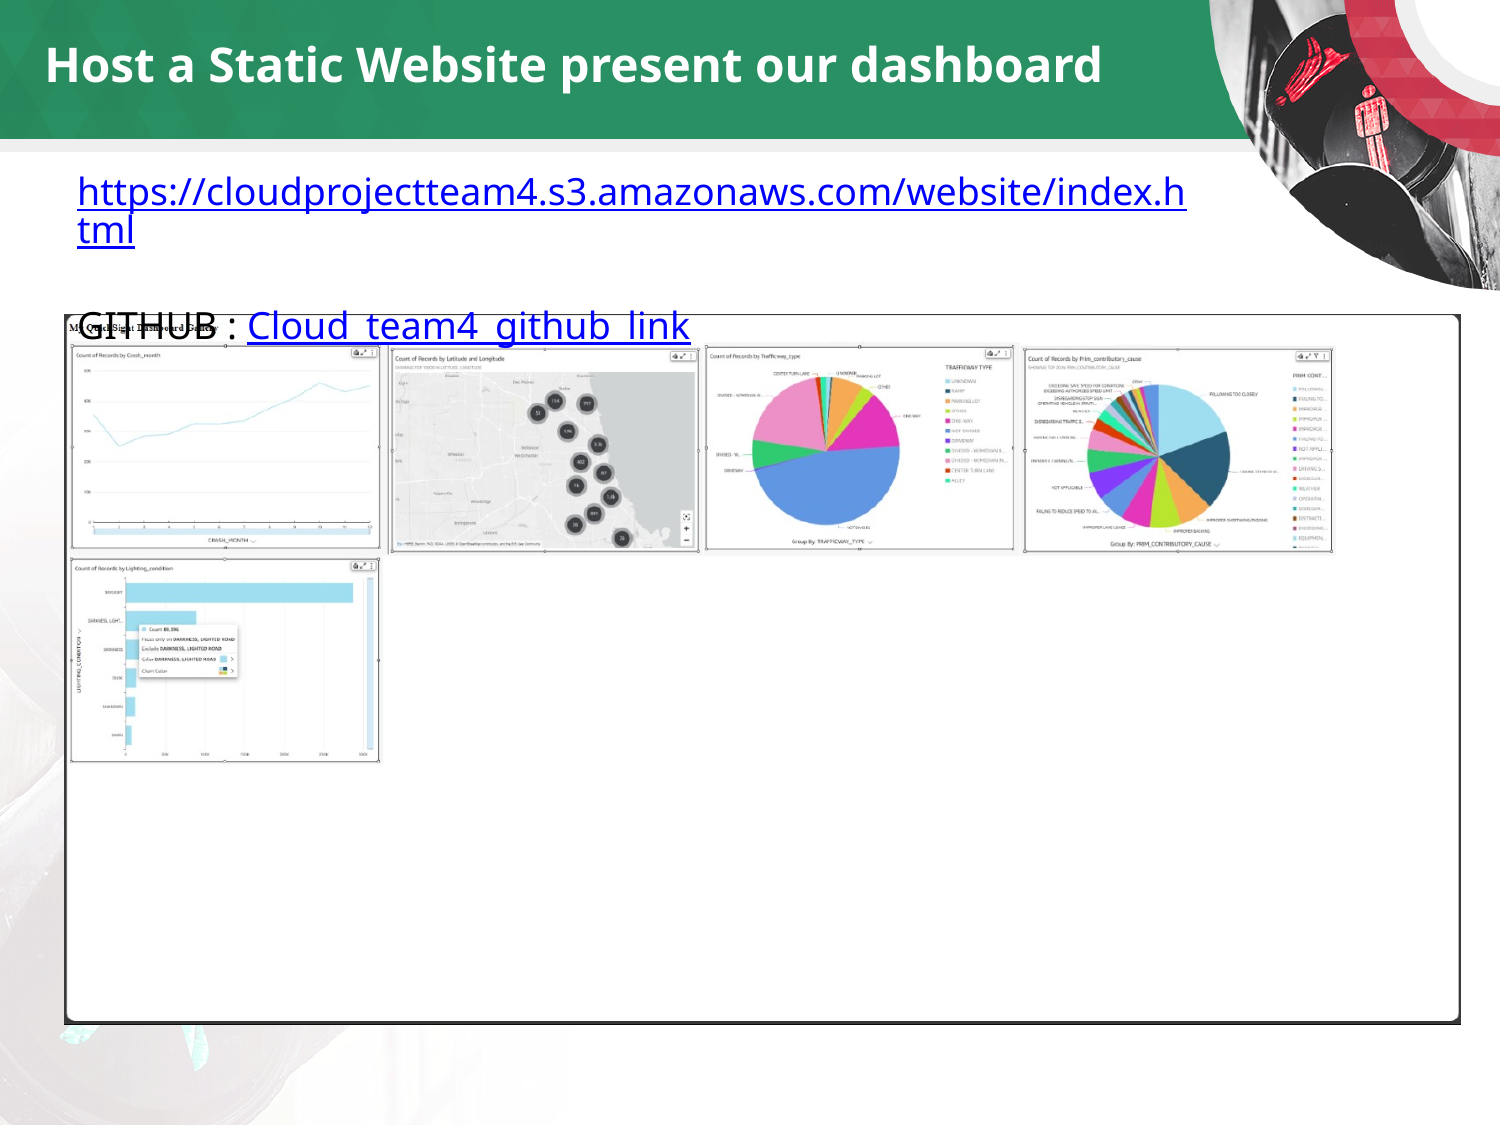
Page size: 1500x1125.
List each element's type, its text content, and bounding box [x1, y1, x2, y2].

picture [0, 0, 1500, 1125]
title Host a Static Website present our dashboard [29, 2, 1211, 125]
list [64, 314, 1461, 1025]
text_box https://cloudprojectteam4.s3.amazonaws.com/website/index.html GITHUB : Cloud_team4_github_link [62, 160, 1208, 314]
